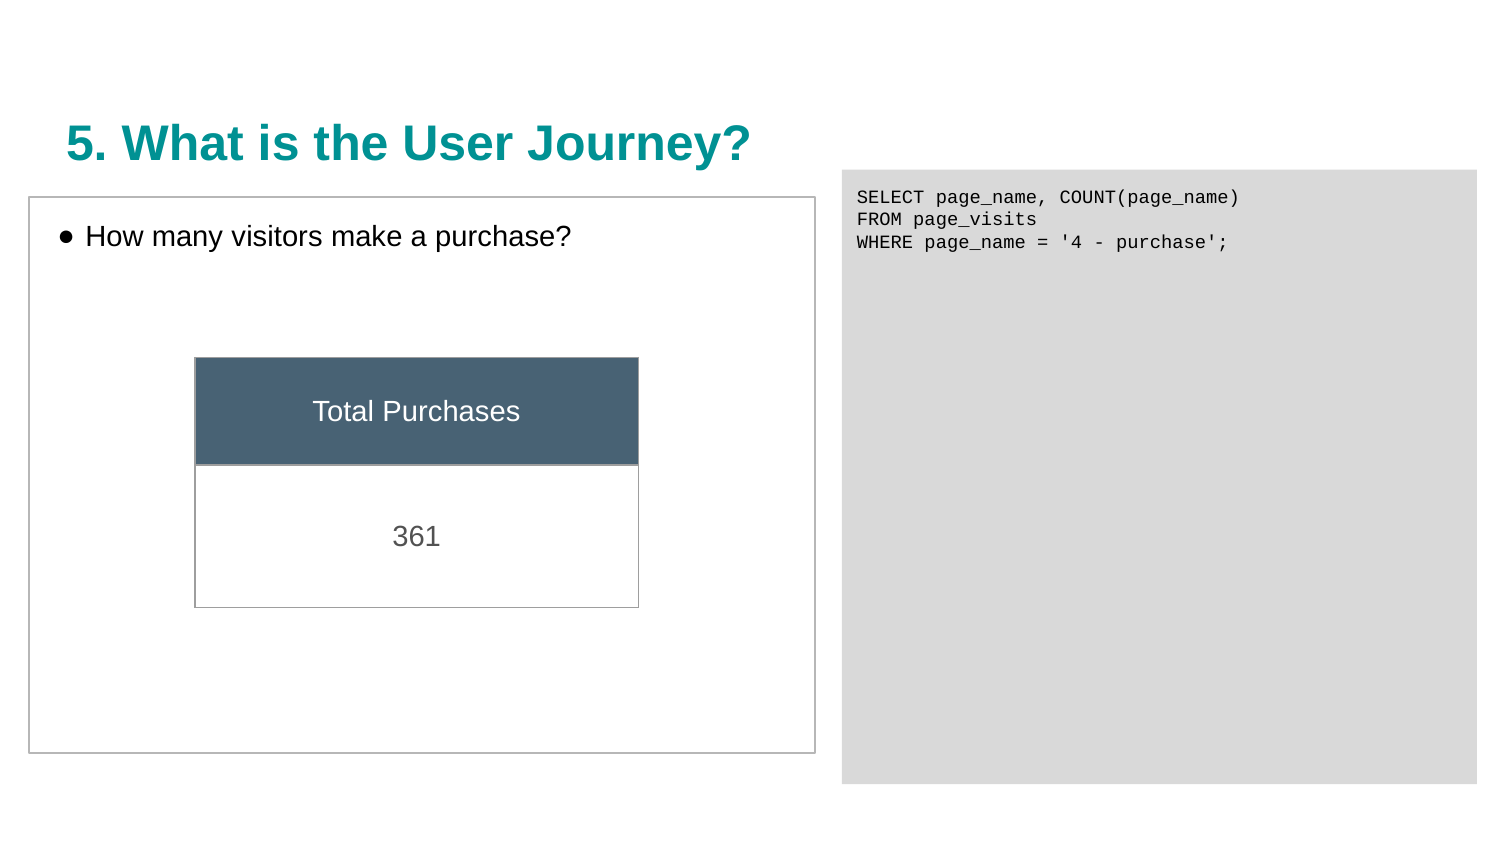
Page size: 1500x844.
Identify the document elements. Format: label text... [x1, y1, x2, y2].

text_box How many visitors make a purchase? [29, 197, 815, 754]
table_header Total Purchases [196, 358, 638, 464]
table_cell 361 [196, 466, 638, 607]
text_box SELECT page_name, COUNT(page_name) FROM page_visits WHERE page_name = '4 - purchase'; [841, 169, 1477, 785]
text_box 5. What is the User Journey? [51, 48, 1449, 186]
